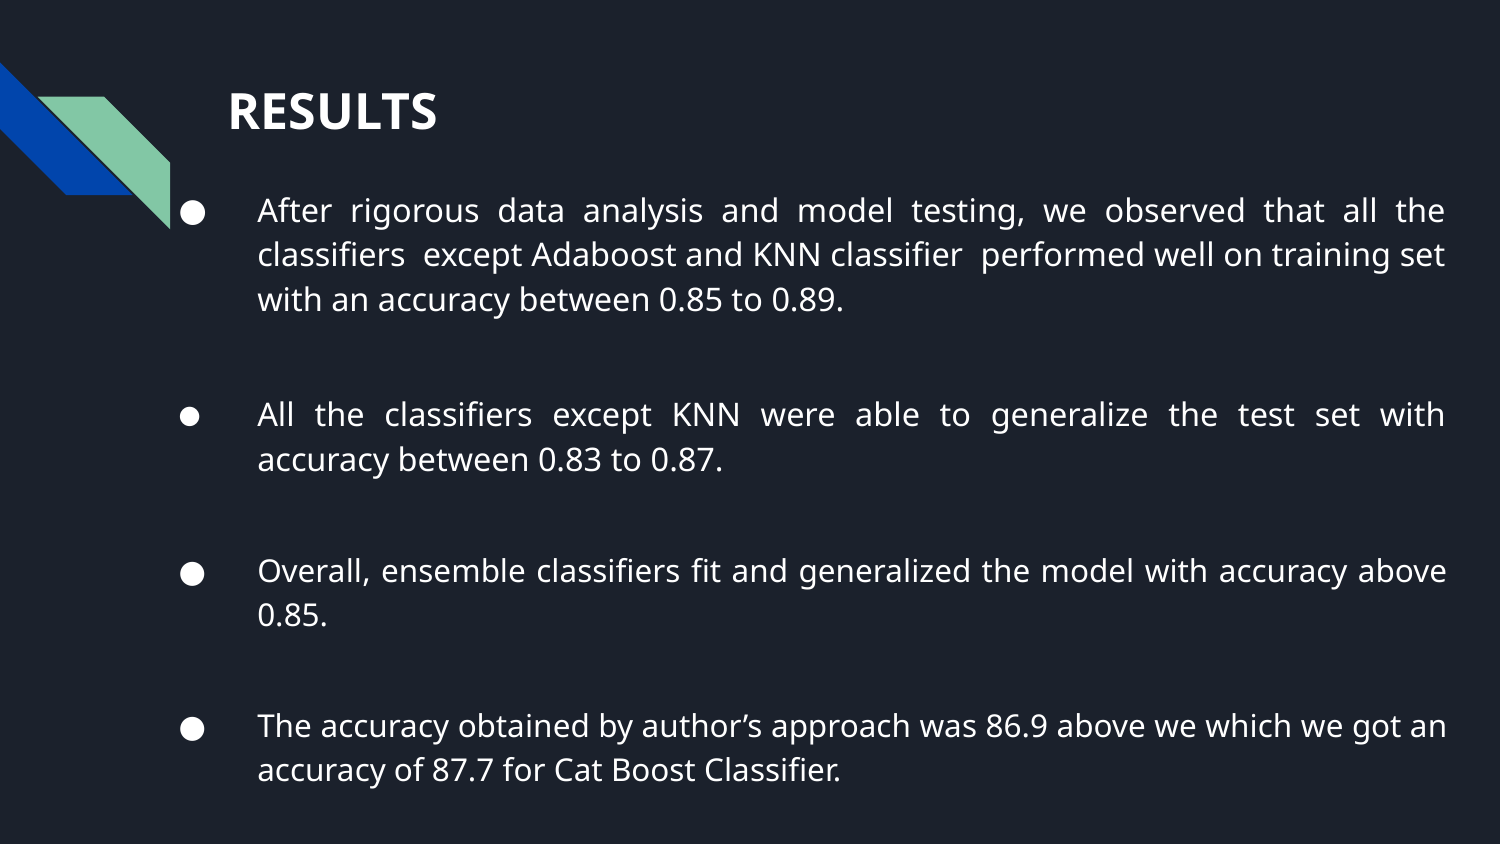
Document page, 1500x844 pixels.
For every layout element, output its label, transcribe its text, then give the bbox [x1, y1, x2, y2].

title RESULTS [212, 64, 1368, 168]
list After rigorous data analysis and model testing, we observed that all the classifiers except Adaboost and KNN classifier performed well on training set with an accuracy between 0.85 to 0.89. All the classifiers except KNN were able to generalize the test set with accuracy between 0.83 to 0.87. Overall, ensemble classifiers fit and generalized the model with accuracy above 0.85. The accuracy obtained by author’s approach was 86.9 above we which we got an accuracy of 87.7 for Cat Boost Classifier. [163, 168, 1463, 814]
